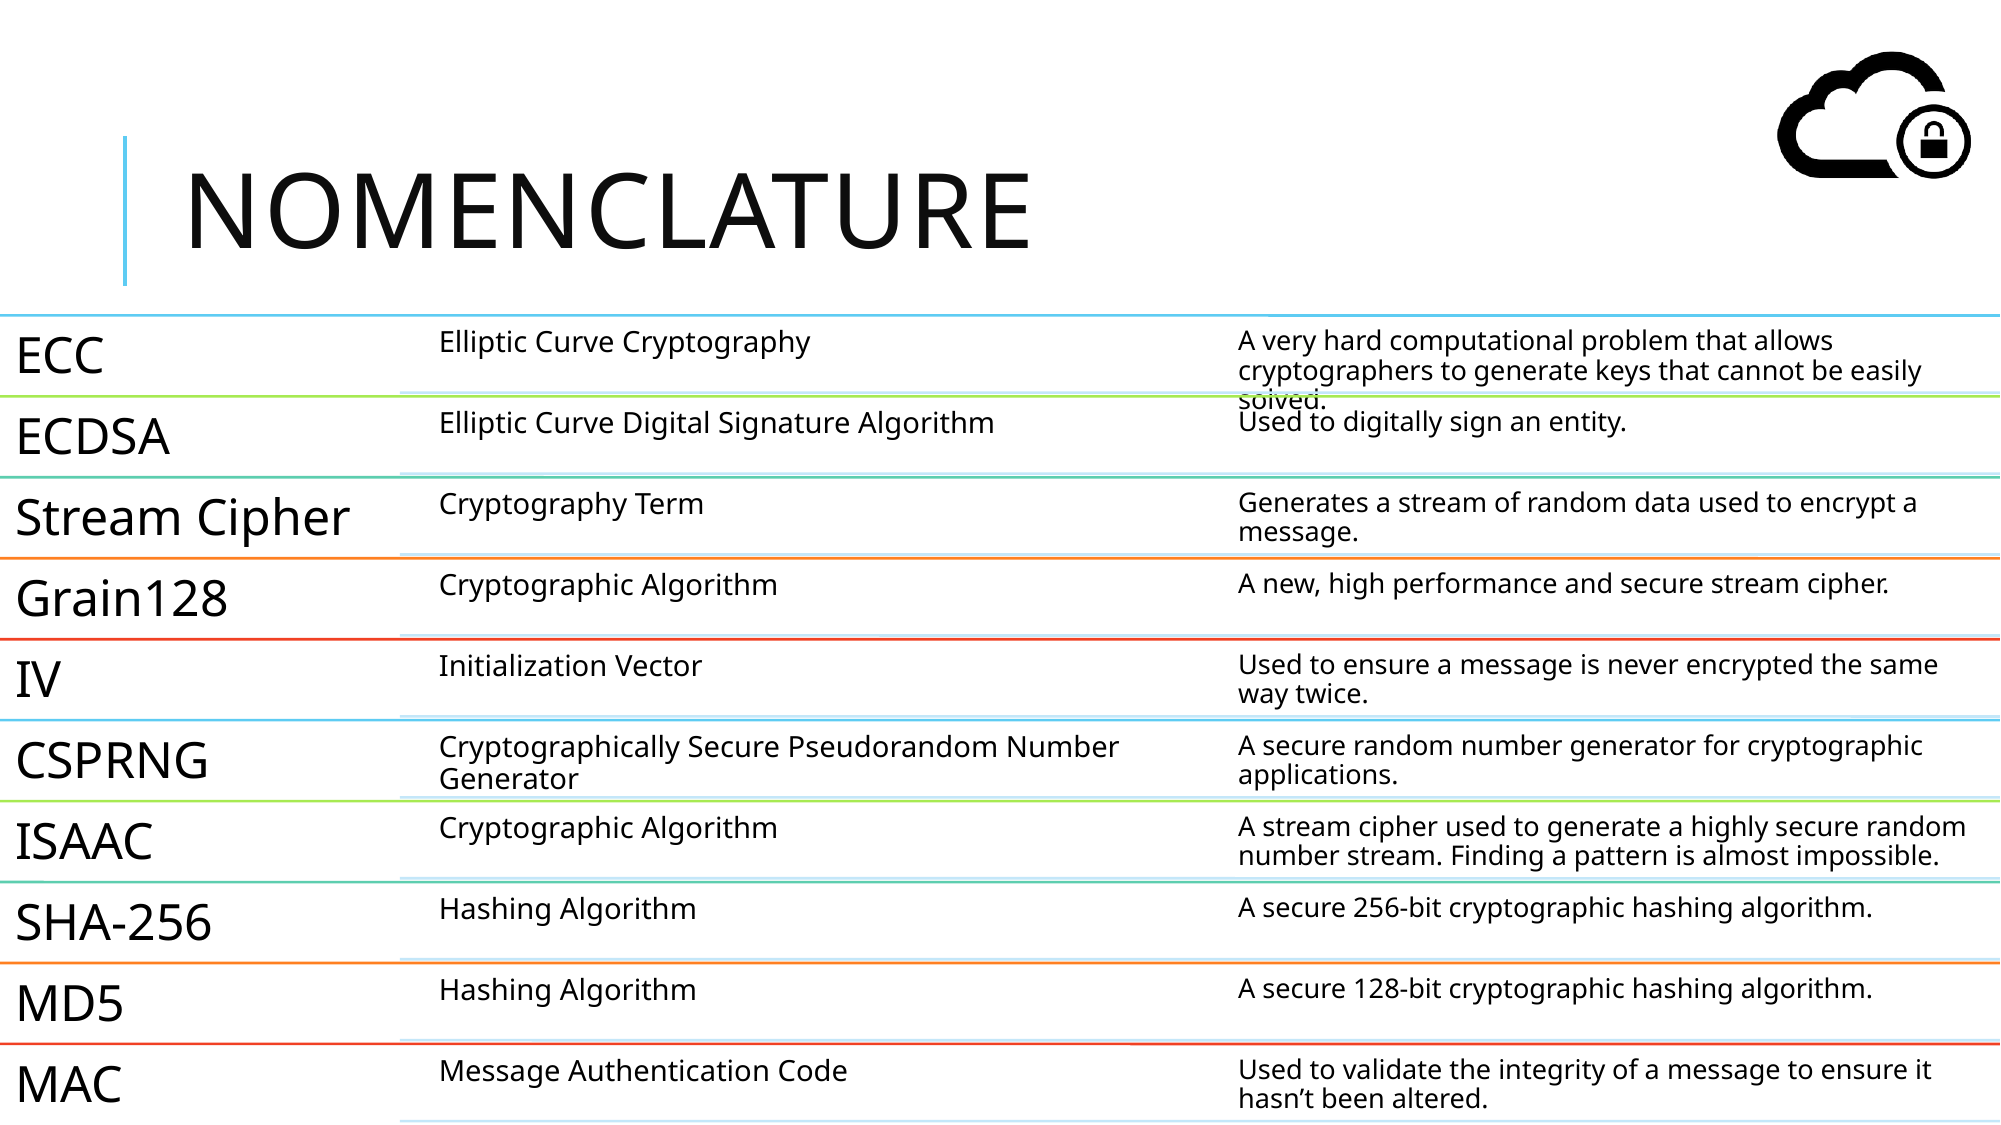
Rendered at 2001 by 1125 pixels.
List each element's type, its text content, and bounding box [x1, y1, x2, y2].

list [0, 315, 2000, 1125]
title Nomenclature [168, 96, 1763, 310]
picture [1777, 18, 1971, 211]
